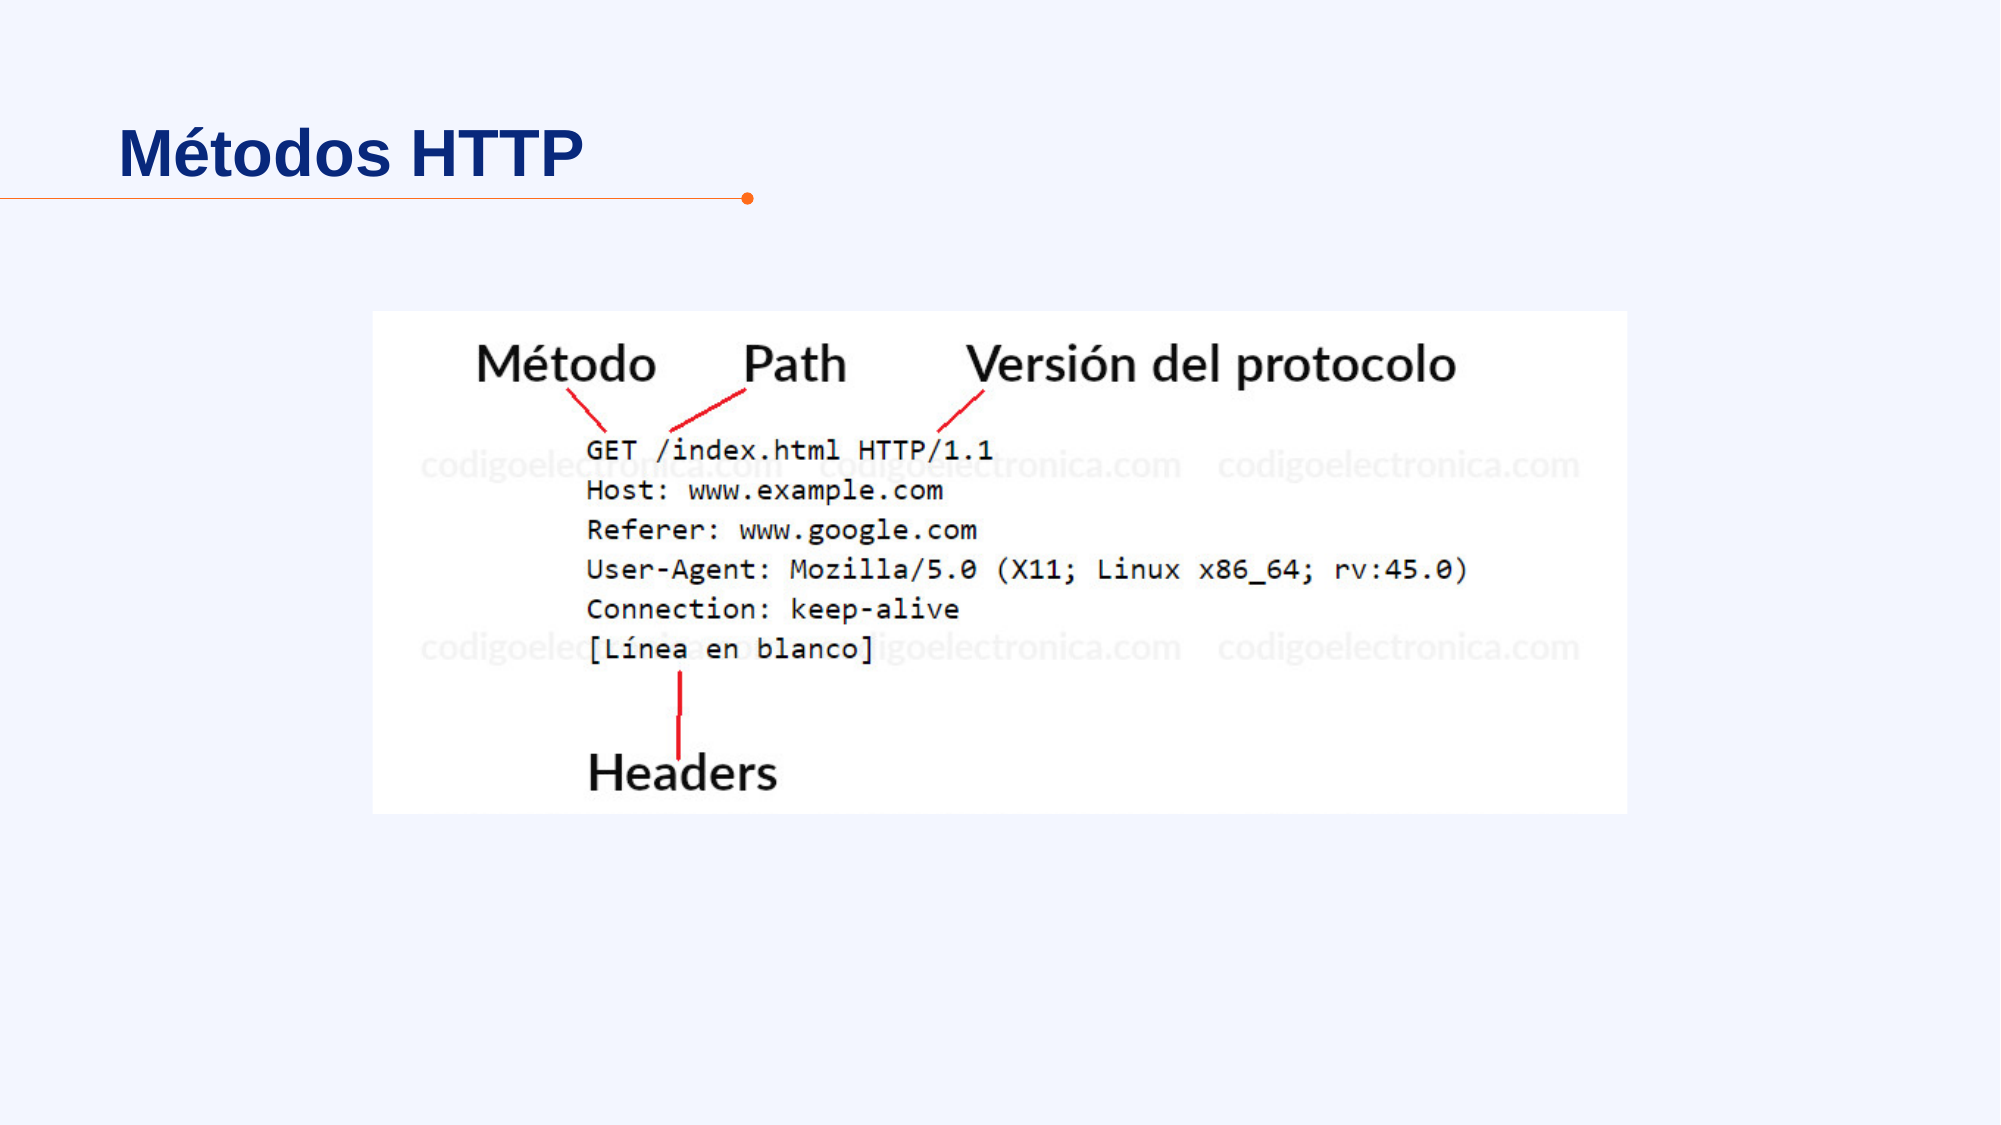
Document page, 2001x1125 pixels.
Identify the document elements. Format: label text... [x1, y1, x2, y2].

picture [372, 311, 1628, 814]
text_box Métodos HTTP [103, 102, 931, 198]
